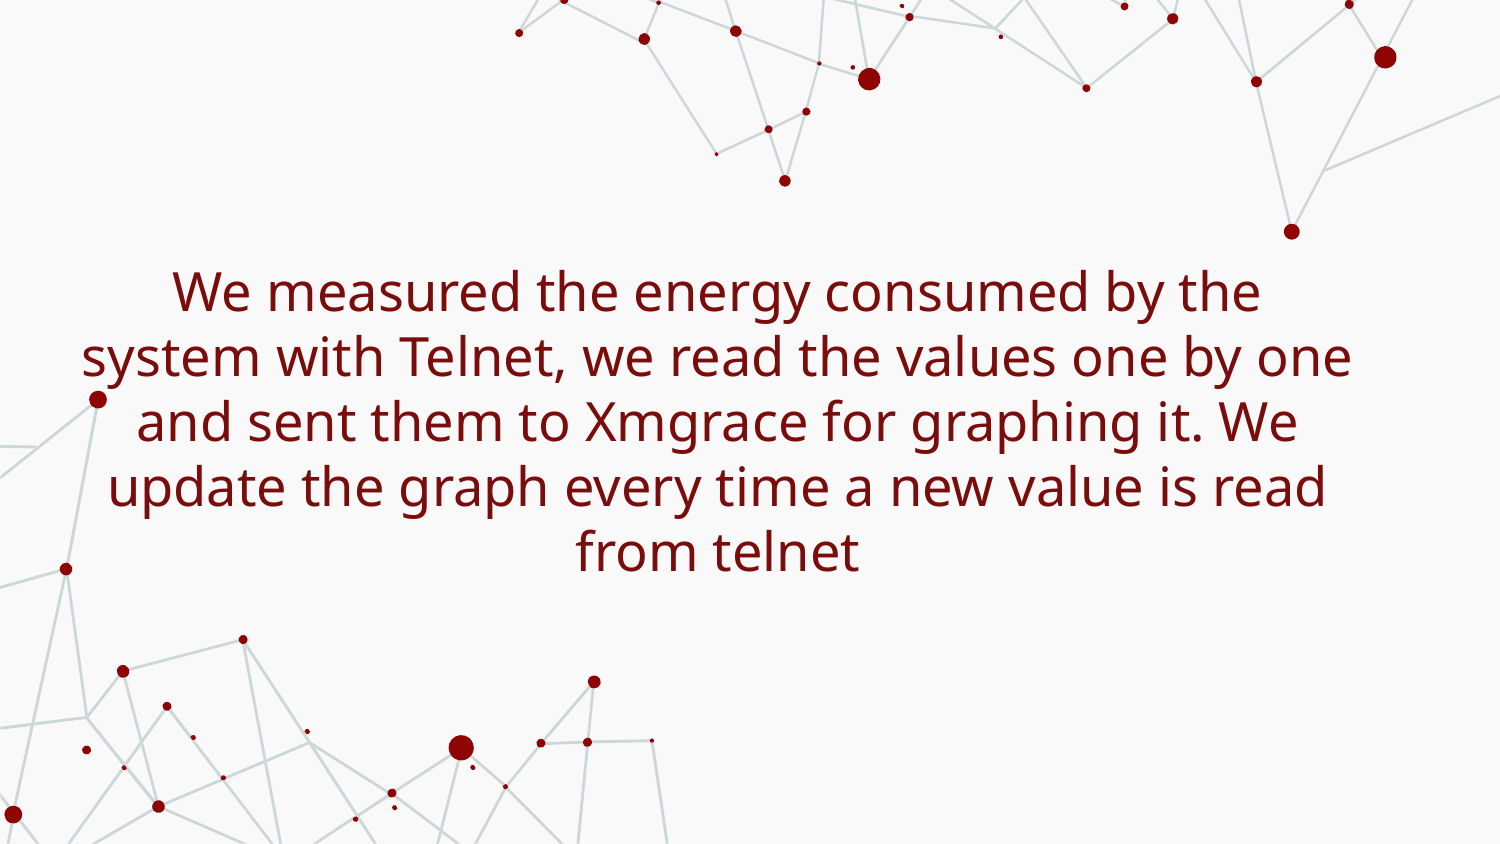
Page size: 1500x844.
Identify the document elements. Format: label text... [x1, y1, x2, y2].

title We measured the energy consumed by the system with Telnet, we read the values one by one and sent them to Xmgrace for graphing it. We update the graph every time a new value is read from telnet [64, 241, 1372, 602]
